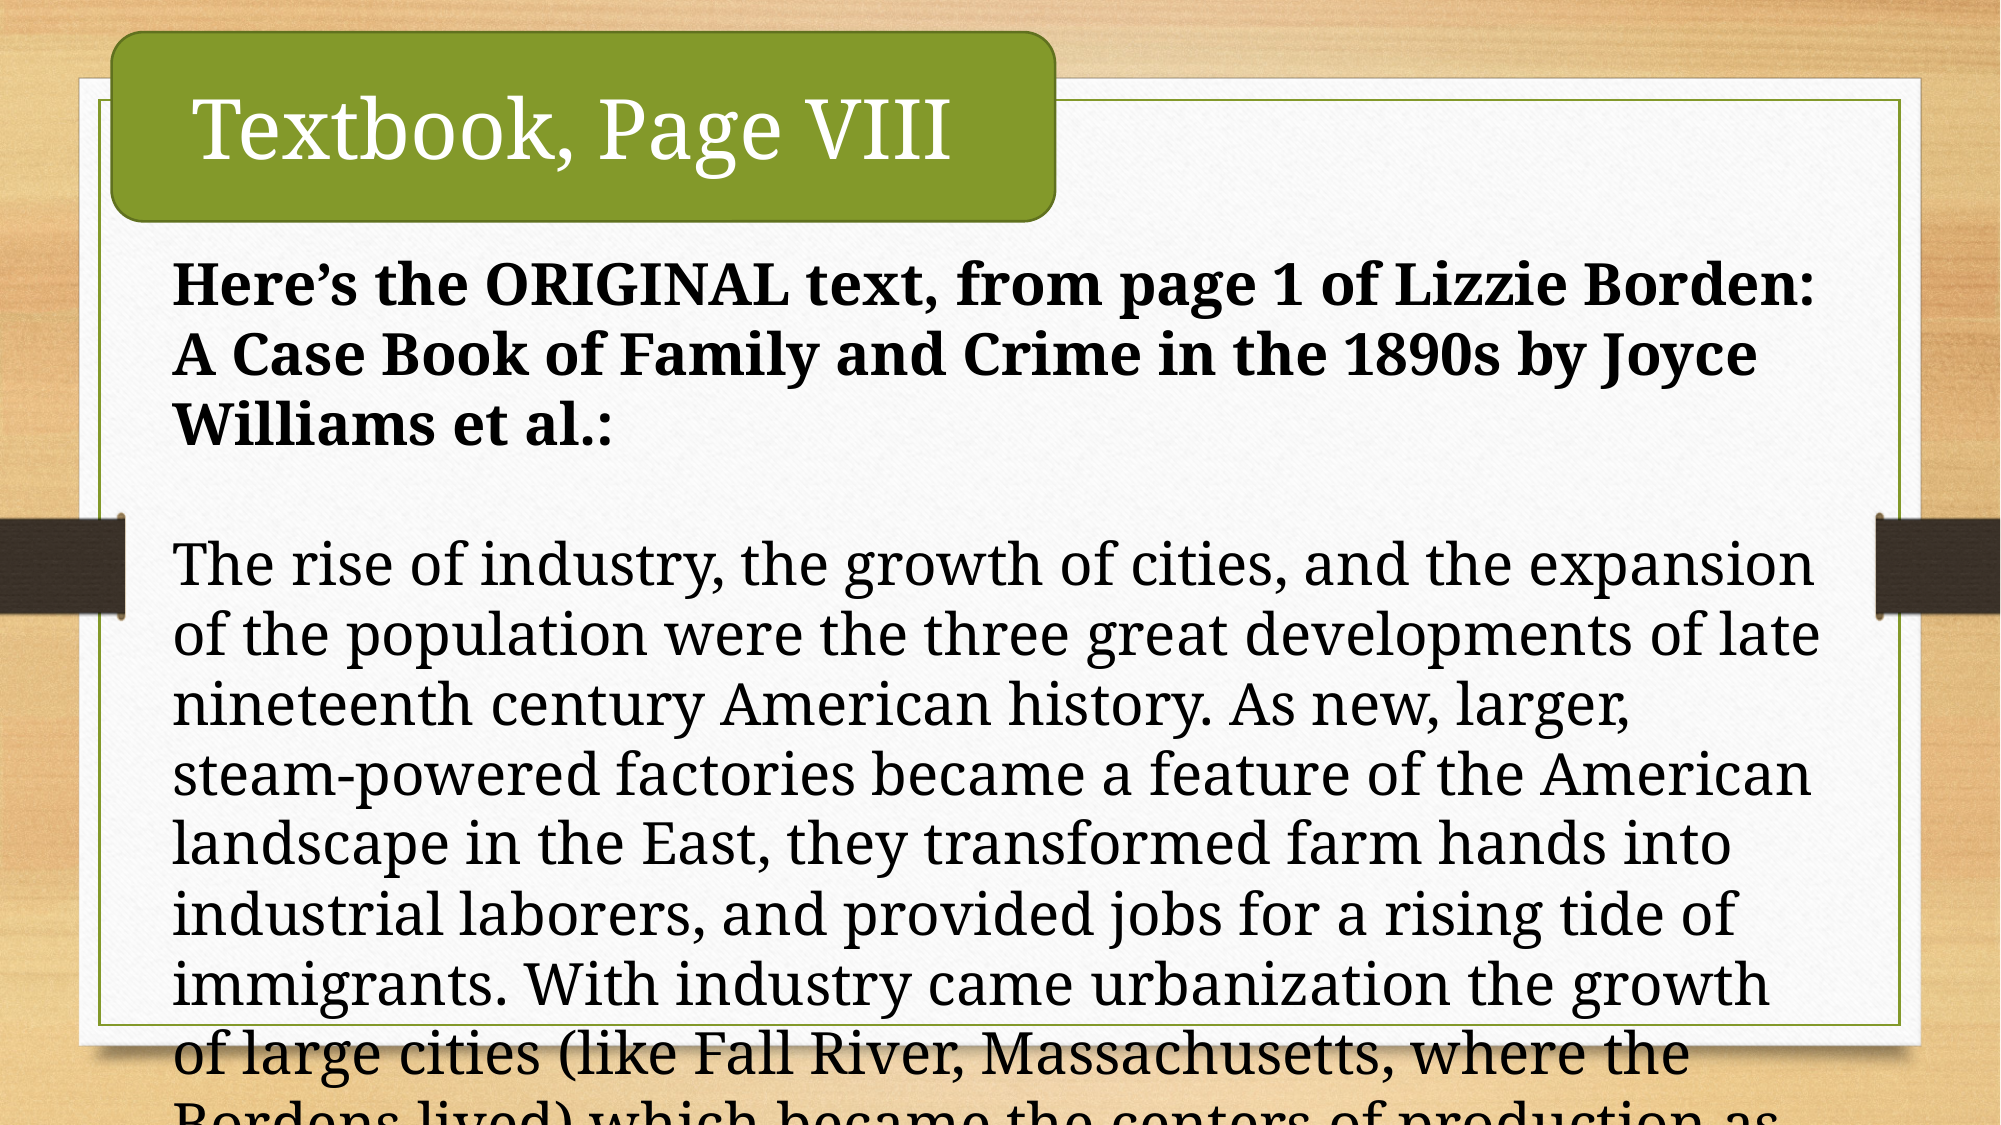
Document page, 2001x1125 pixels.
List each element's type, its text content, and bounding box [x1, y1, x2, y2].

text_box Here’s the ORIGINAL text, from page 1 of Lizzie Borden: A Case Book of Family and Crime in the 1890s by Joyce Williams et al.: The rise of industry, the growth of cities, and the expansion of the population were the three great developments of late nineteenth century American history. As new, larger, steam-powered factories became a feature of the American landscape in the East, they transformed farm hands into industrial laborers, and provided jobs for a rising tide of immigrants. With industry came urbanization the growth of large cities (like Fall River, Massachusetts, where the Bordens lived) which became the centers of production as well as of commerce and trade. [157, 239, 1843, 1125]
text_box Textbook, Page VIII [110, 30, 1057, 223]
picture [0, 0, 2001, 1125]
